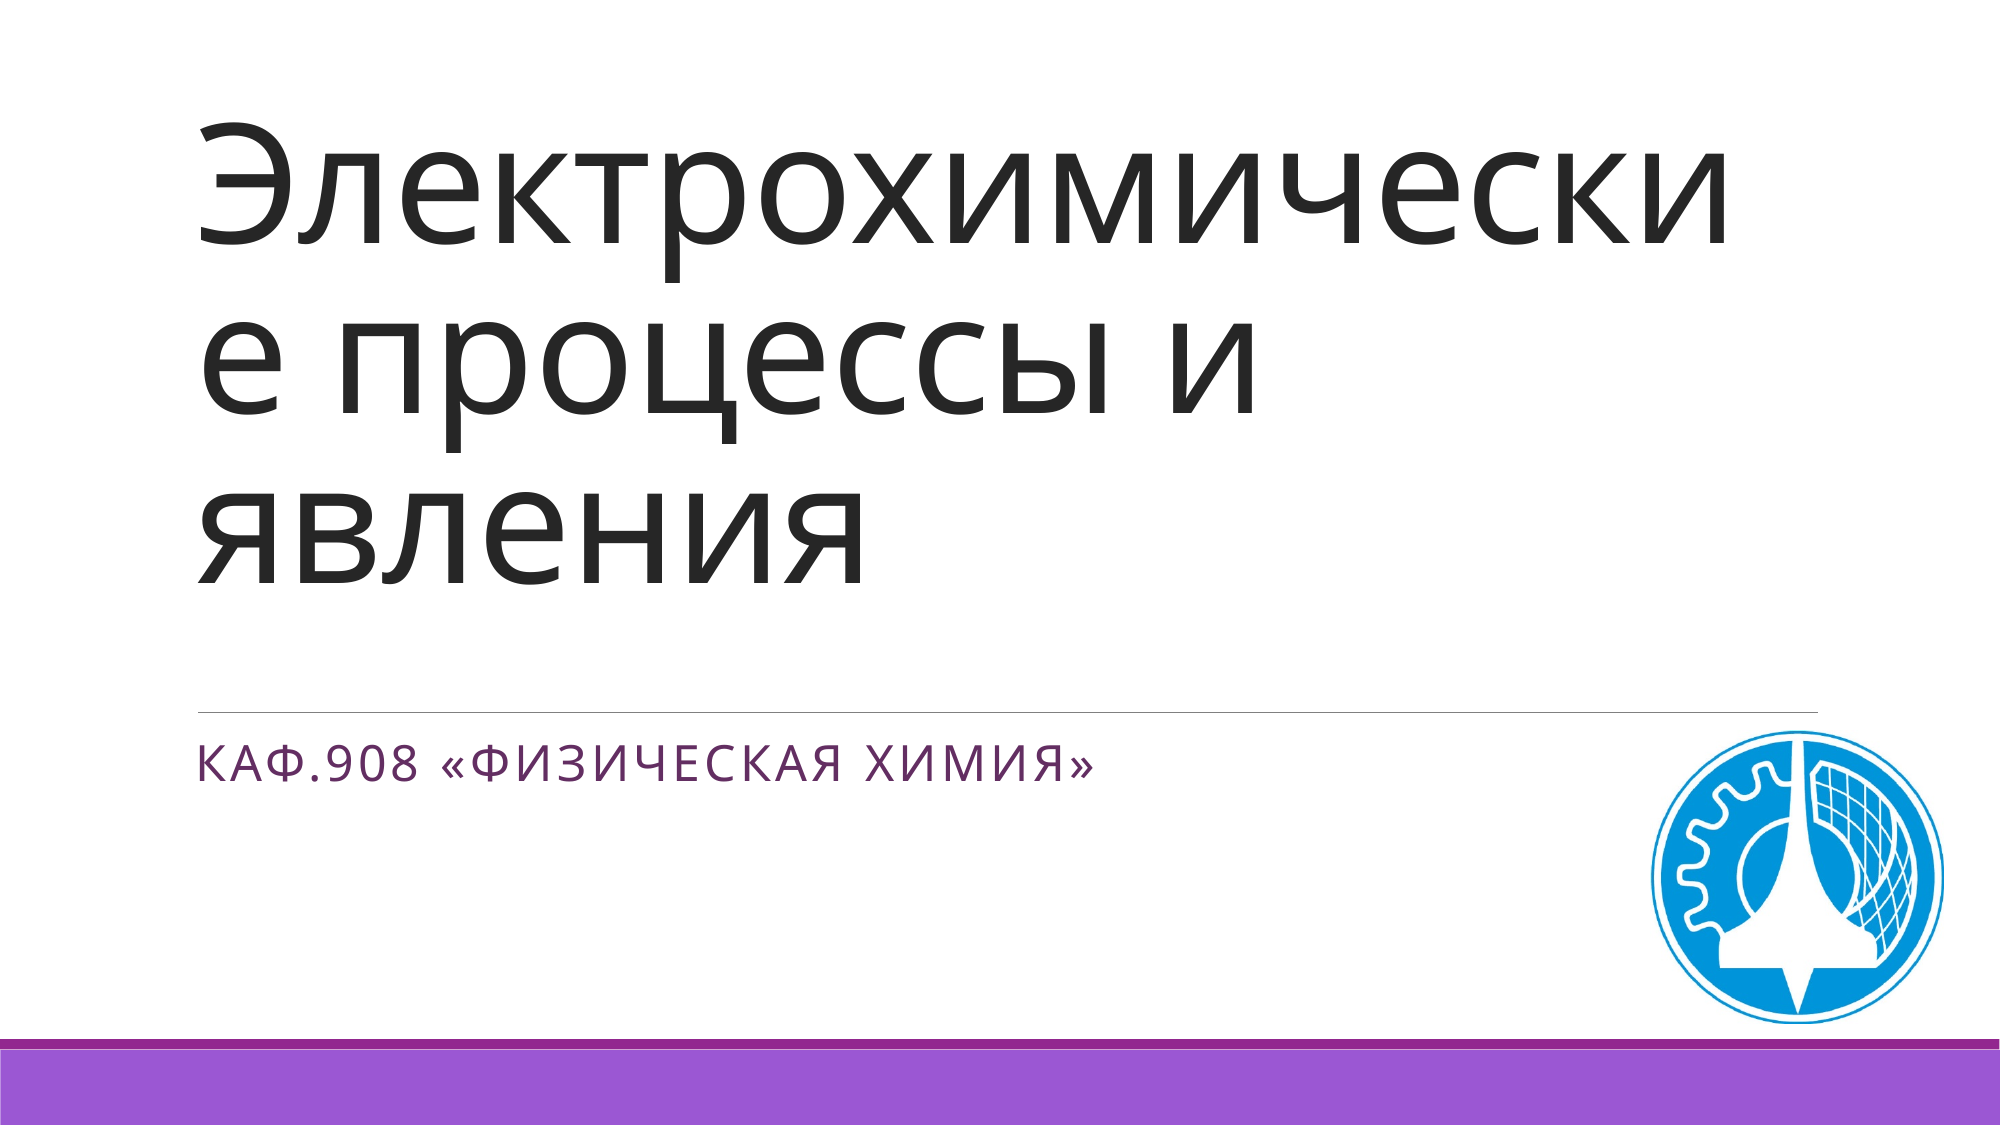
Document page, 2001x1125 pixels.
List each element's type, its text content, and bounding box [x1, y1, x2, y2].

subtitle Каф.908 «Физическая химия» [180, 730, 1647, 919]
title Электрохимические процессы и явления [180, 124, 1830, 625]
picture [1812, 890, 1945, 1025]
picture [1649, 729, 1945, 1025]
